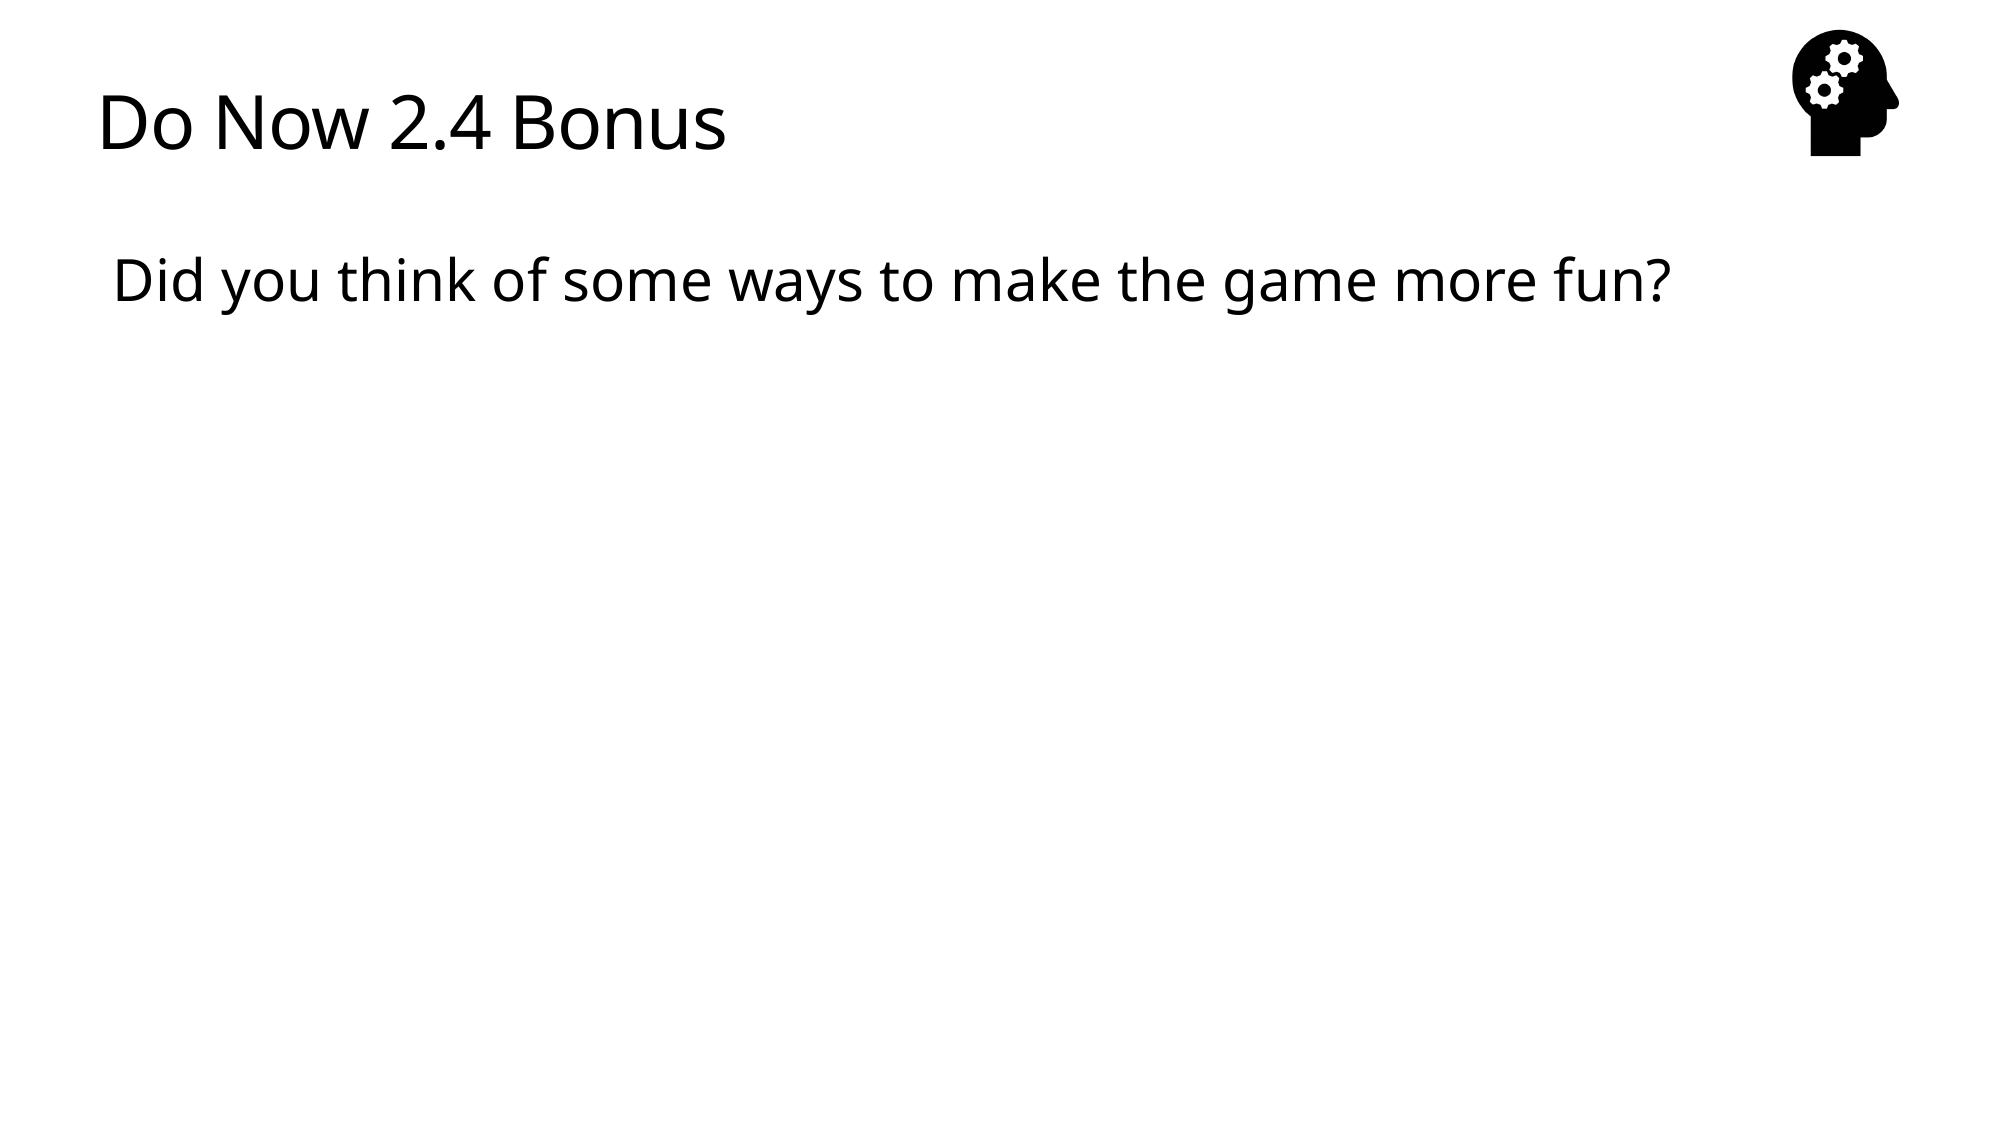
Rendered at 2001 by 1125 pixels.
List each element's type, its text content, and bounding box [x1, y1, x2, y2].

text_box Did you think of some ways to make the game more fun? [98, 235, 1906, 321]
title Do Now 2.4 Bonus [96, 75, 1770, 166]
picture [1770, 20, 1921, 172]
